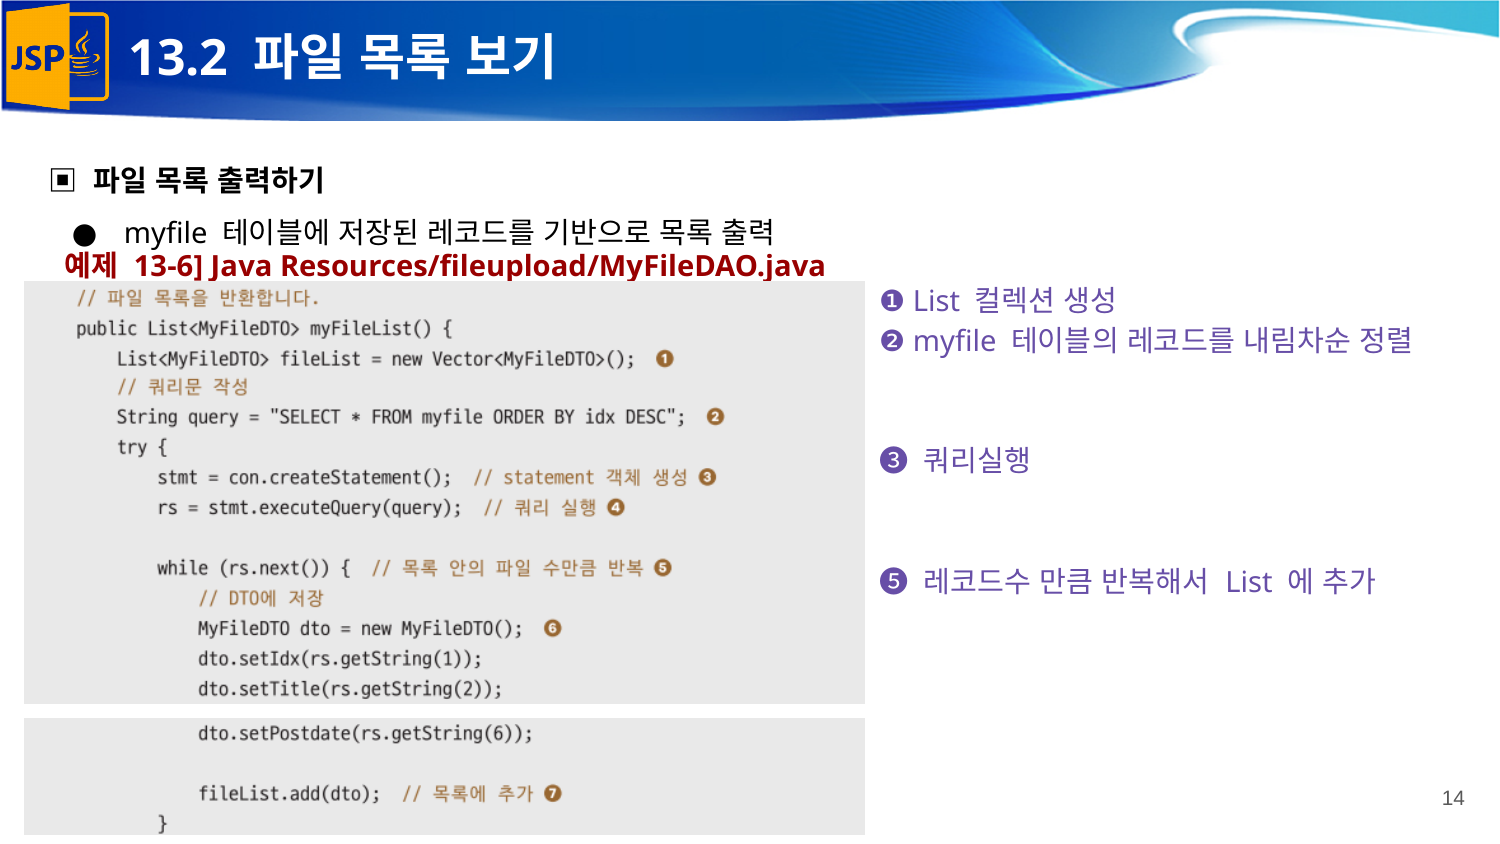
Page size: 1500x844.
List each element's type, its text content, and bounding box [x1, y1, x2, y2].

picture [24, 281, 865, 704]
text_box ❶ List 컬렉션 생성 ❷ myfile 테이블의 레코드를 내림차순 정렬 ❸ 쿼리실행 ❺ 레코드수 만큼 반복해서 List 에 추가 [864, 146, 1500, 614]
text_box ▣ 파일 목록 출력하기 myfile 테이블에 저장된 레코드를 기반으로 목록 출력 [33, 129, 1432, 255]
title 13.2 파일 목록 보기 [113, 10, 1500, 105]
picture [24, 717, 865, 836]
text_box 예제 13-6] Java Resources/fileupload/MyFileDAO.java [49, 255, 864, 281]
slide_number ‹#› [1389, 764, 1480, 830]
picture [0, 0, 1500, 121]
